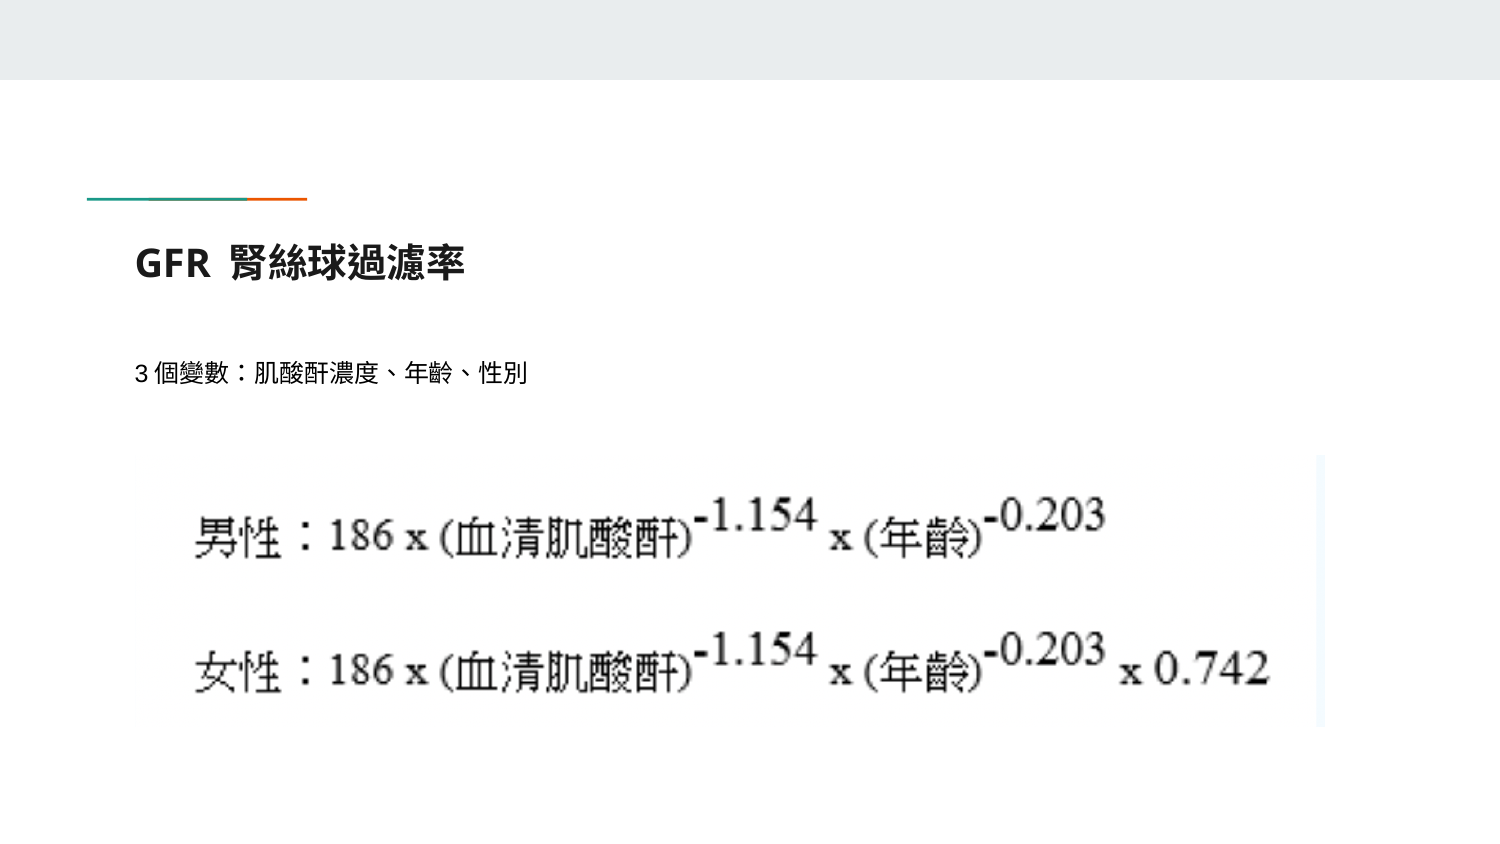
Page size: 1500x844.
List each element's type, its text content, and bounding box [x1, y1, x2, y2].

list 3個變數：肌酸酐濃度、年齡、性別 [119, 341, 1381, 712]
picture [135, 454, 1325, 727]
title GFR 腎絲球過濾率 [119, 216, 1381, 305]
